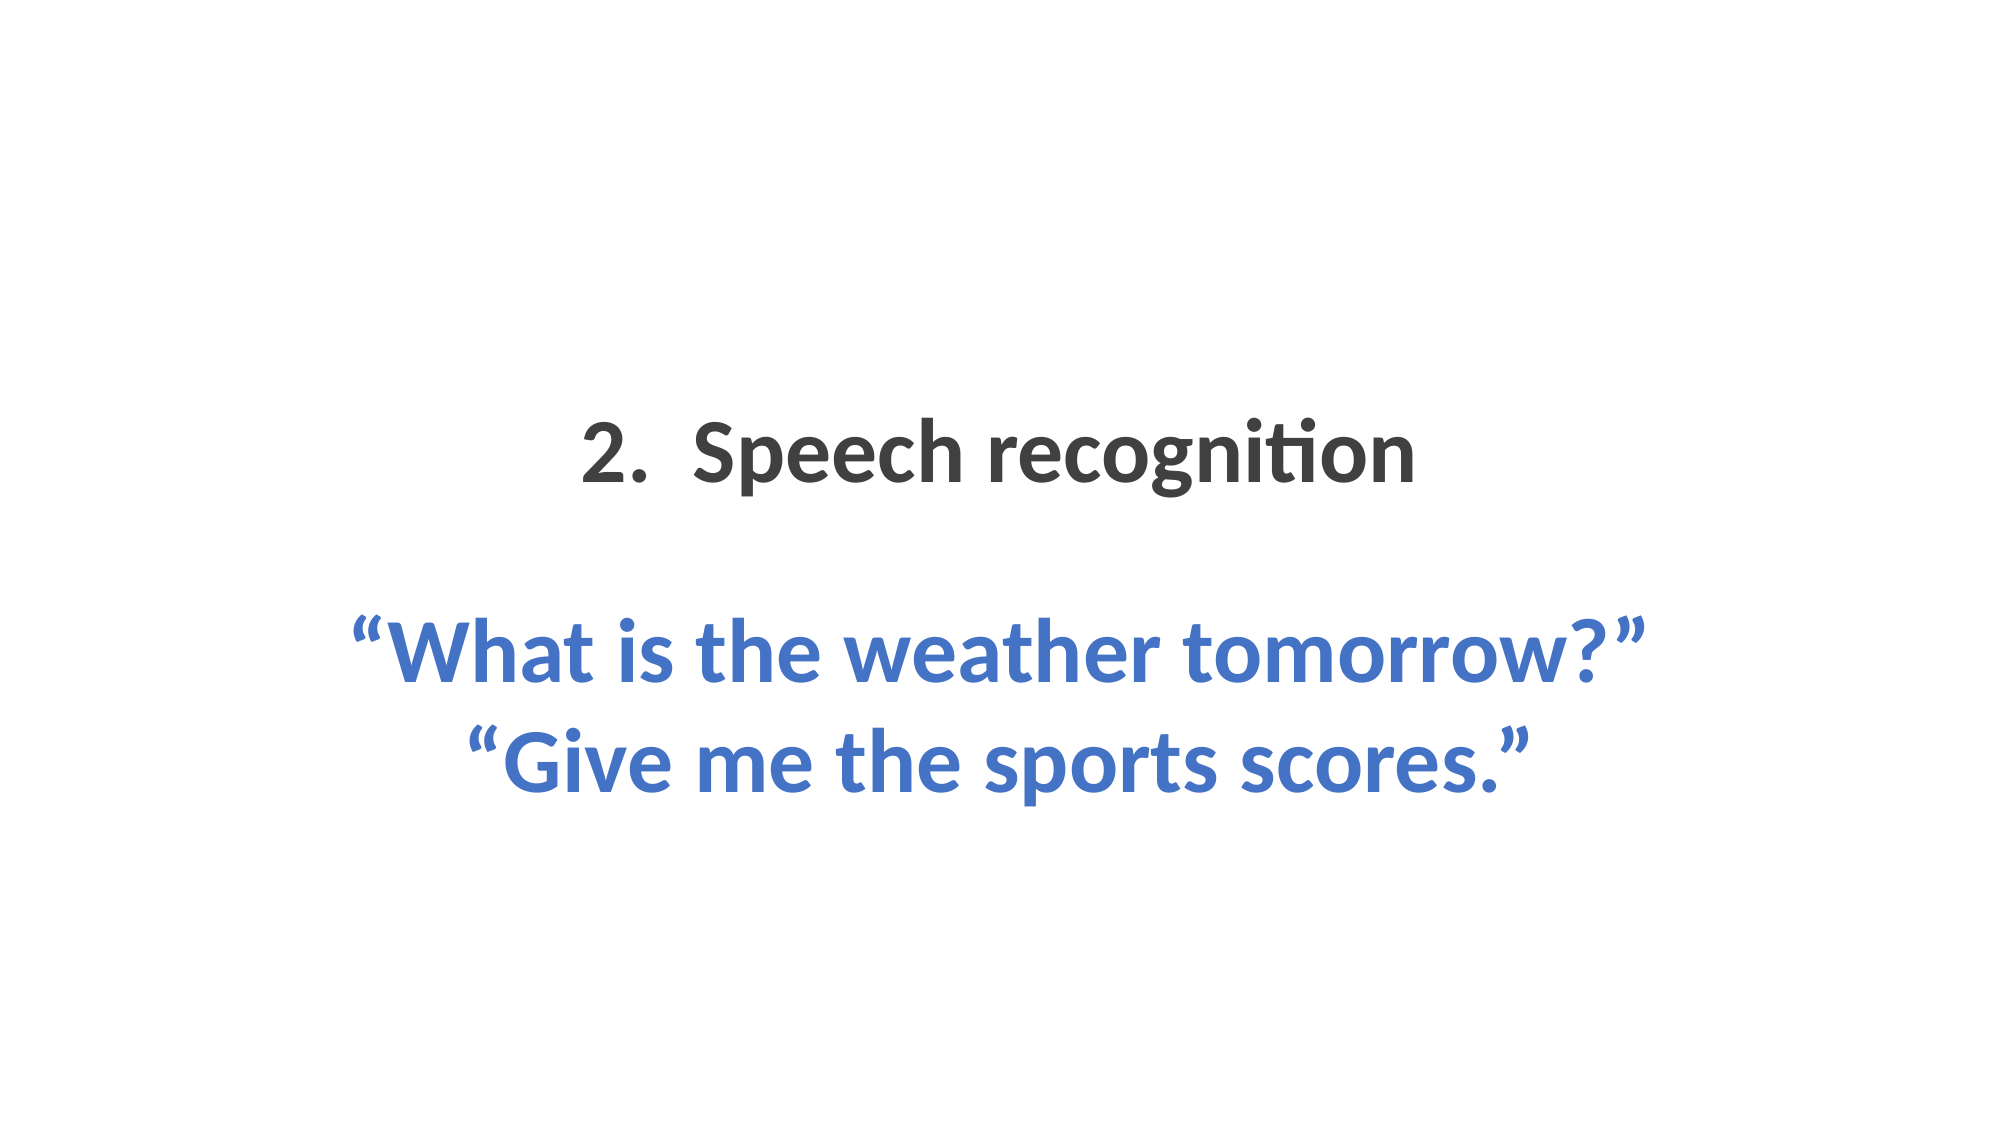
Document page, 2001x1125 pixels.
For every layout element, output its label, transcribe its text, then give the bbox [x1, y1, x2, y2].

text_box “What is the weather tomorrow?” “Give me the sports scores.” [326, 583, 1674, 819]
text_box 2. Speech recognition [563, 349, 1437, 541]
